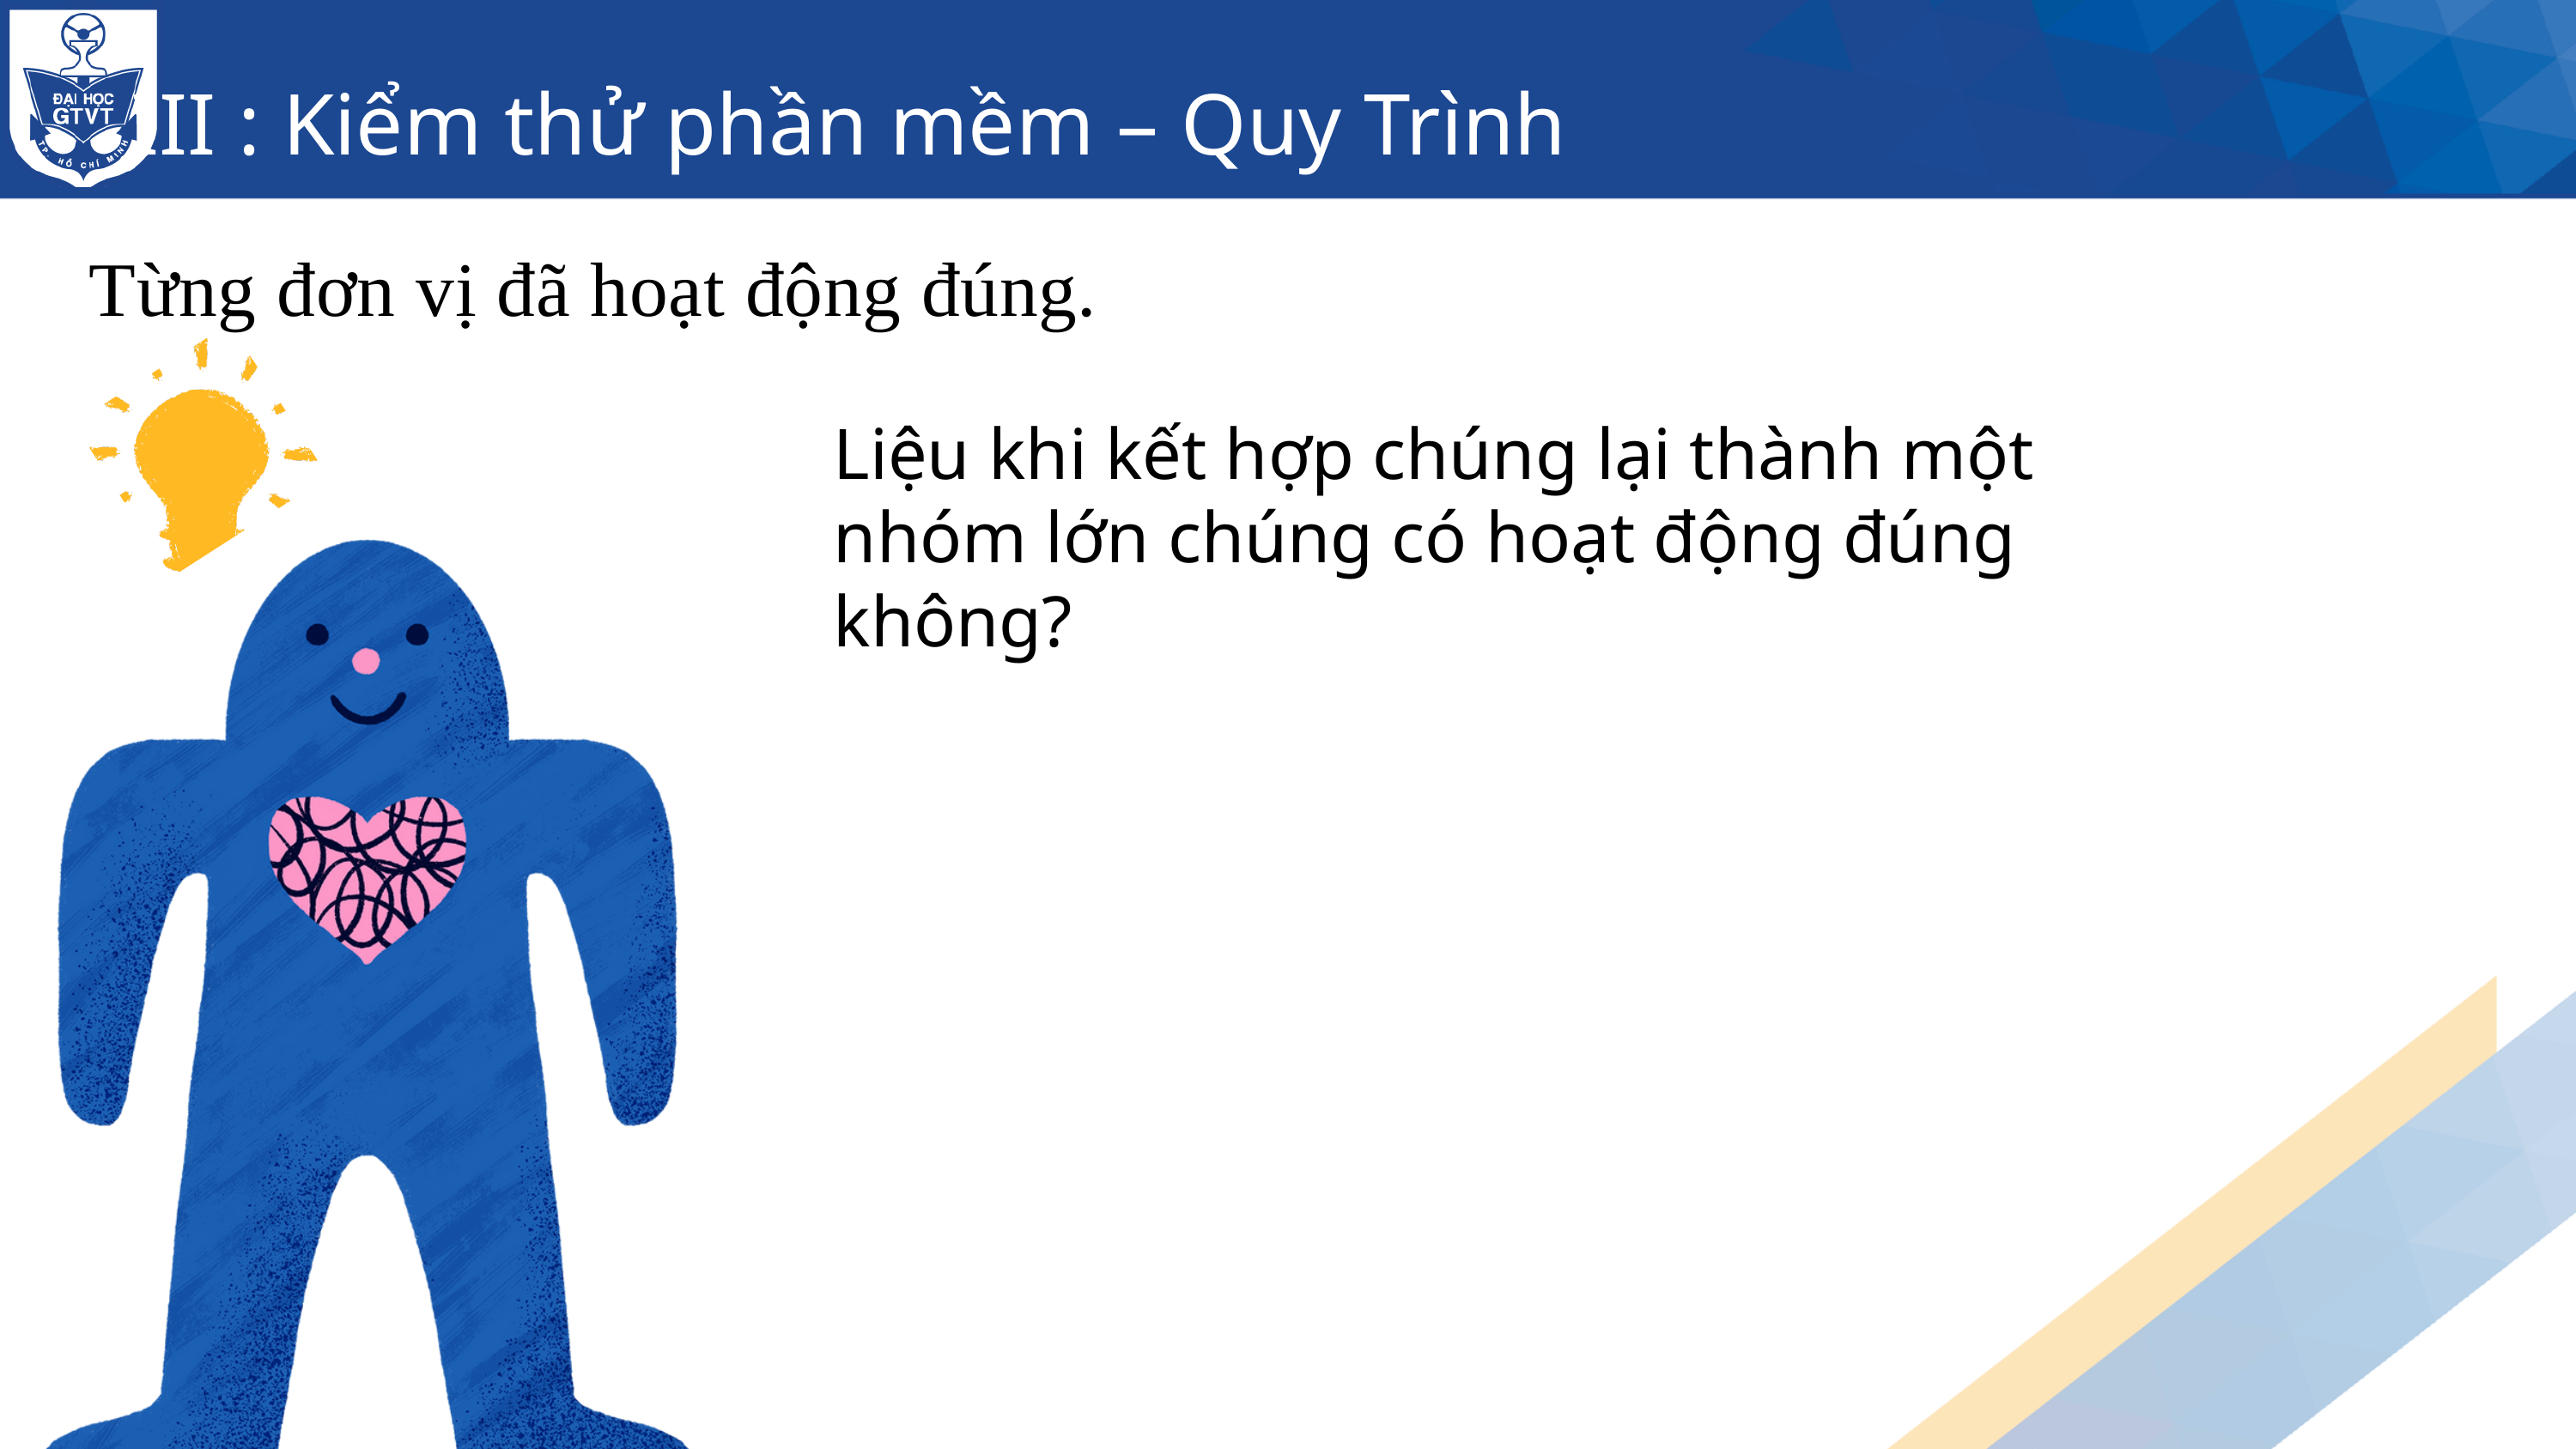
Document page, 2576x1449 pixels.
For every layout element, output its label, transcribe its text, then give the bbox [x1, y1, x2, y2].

text_box [73, 323, 328, 539]
text_box [43, 539, 693, 1449]
text_box [0, 0, 166, 188]
text_box Từng đơn vị đã hoạt động đúng. [43, 248, 1146, 331]
text_box Liệu khi kết hợp chúng lại thành một nhóm lớn chúng có hoạt động đúng không? [833, 409, 2132, 661]
text_box III : Kiểm thử phần mềm – Quy Trình [129, 54, 1591, 173]
text_box [0, 0, 2576, 1449]
